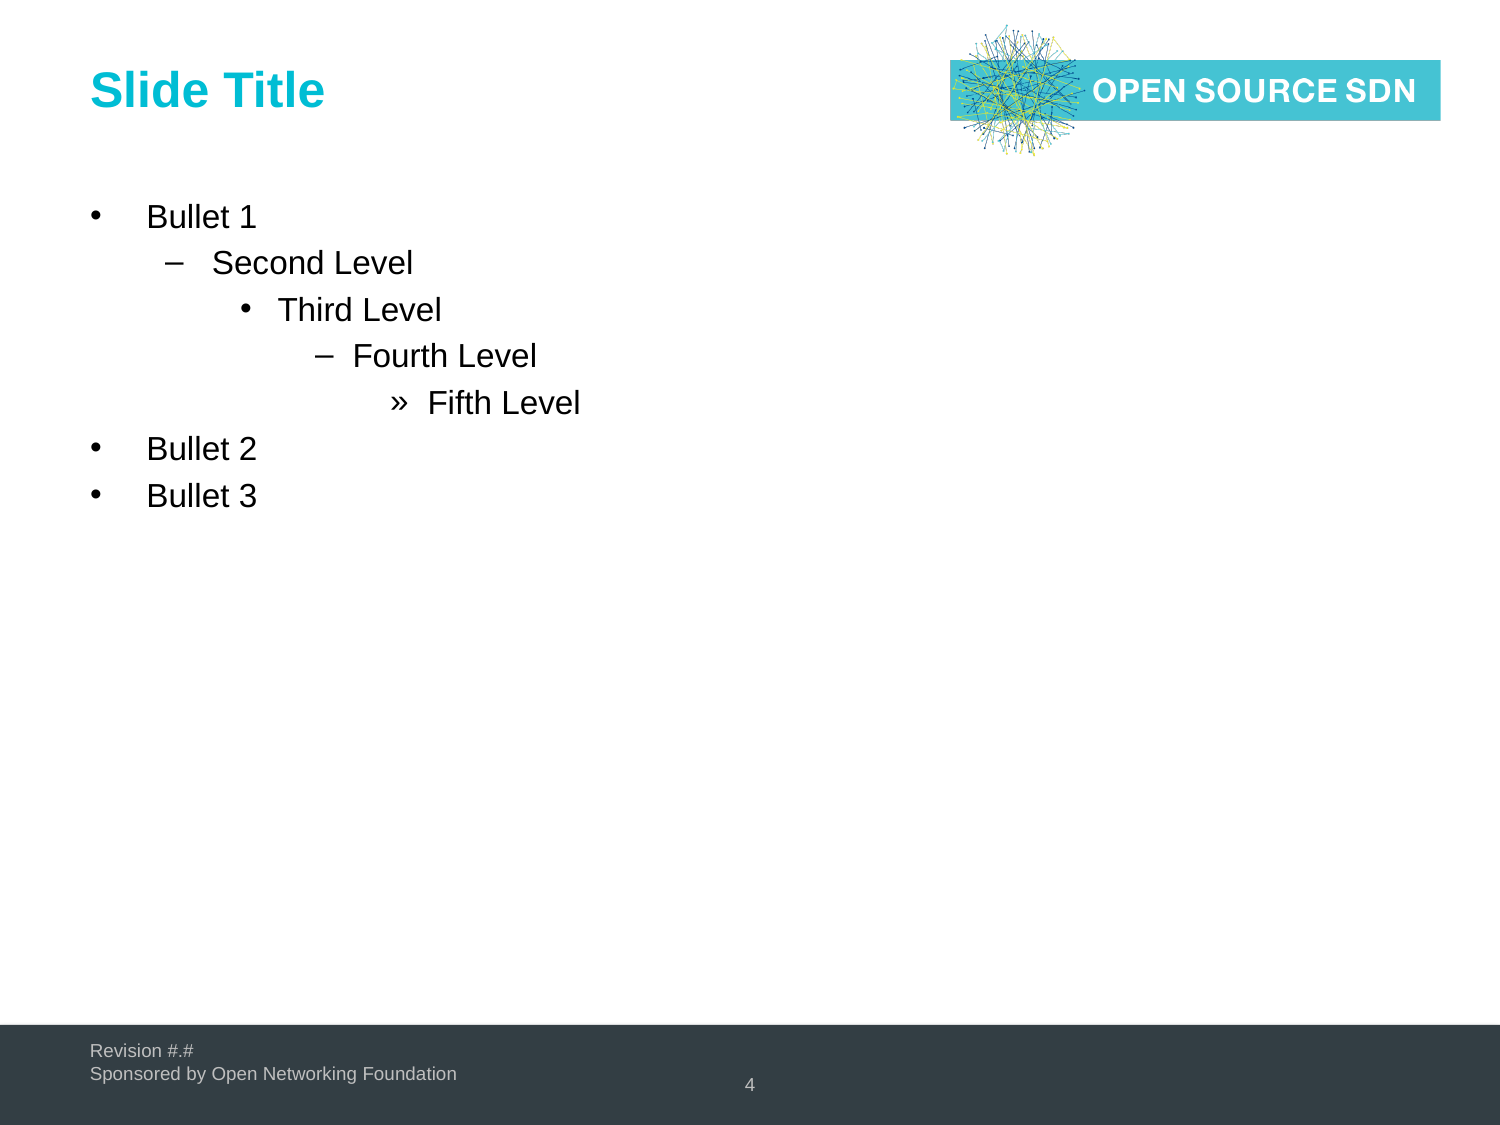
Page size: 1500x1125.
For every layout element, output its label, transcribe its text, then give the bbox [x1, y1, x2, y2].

list Bullet 1 Second Level Third Level Fourth Level Fifth Level Bullet 2 Bullet 3 [75, 187, 1425, 996]
slide_number 4 [575, 1042, 925, 1103]
title Slide Title [75, 50, 925, 150]
picture [890, 0, 1500, 177]
